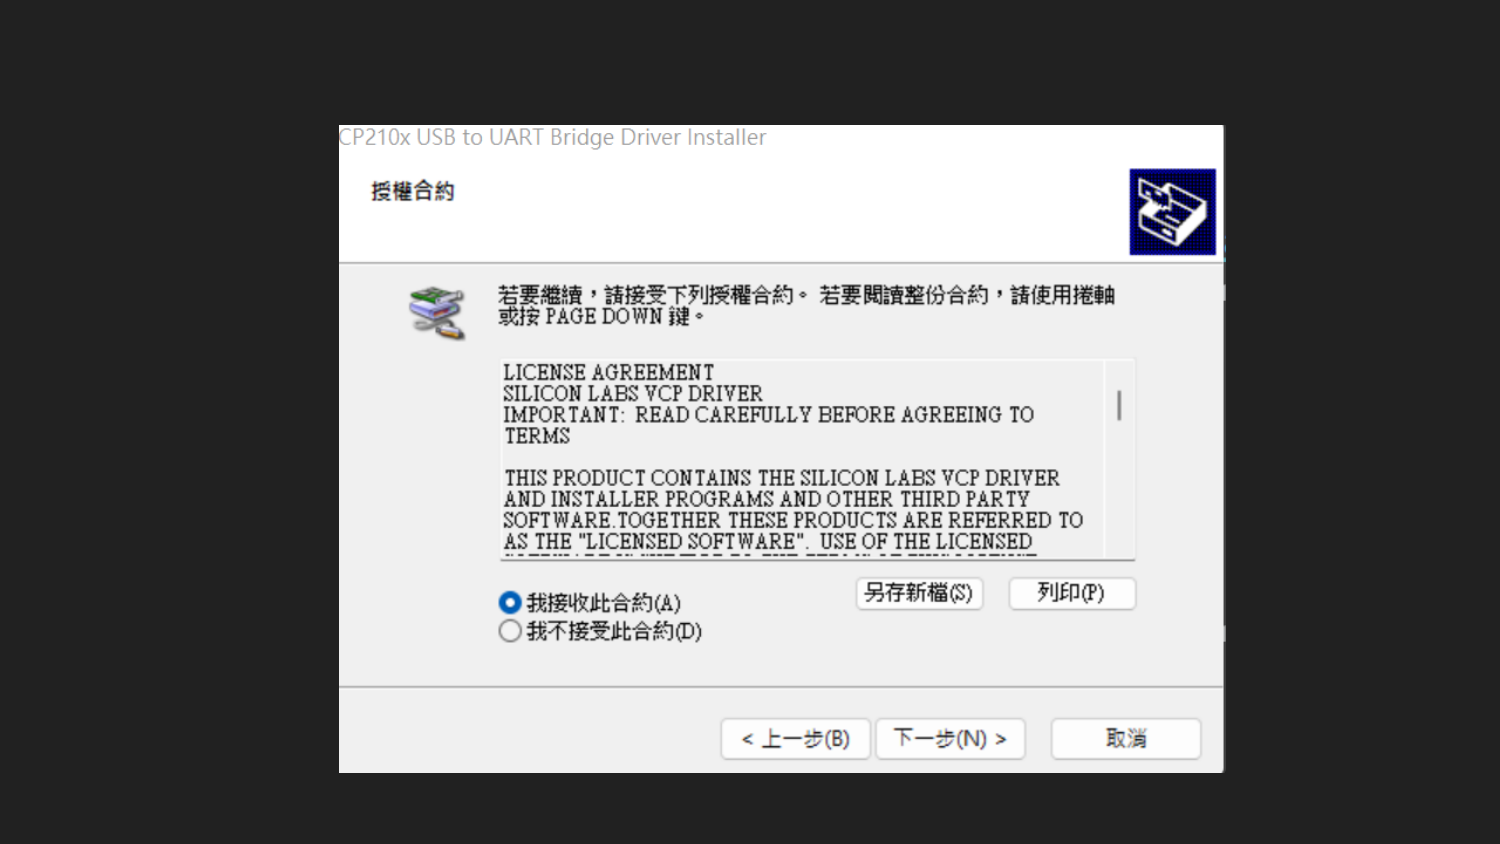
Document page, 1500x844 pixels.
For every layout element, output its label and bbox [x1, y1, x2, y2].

picture [339, 125, 1226, 773]
